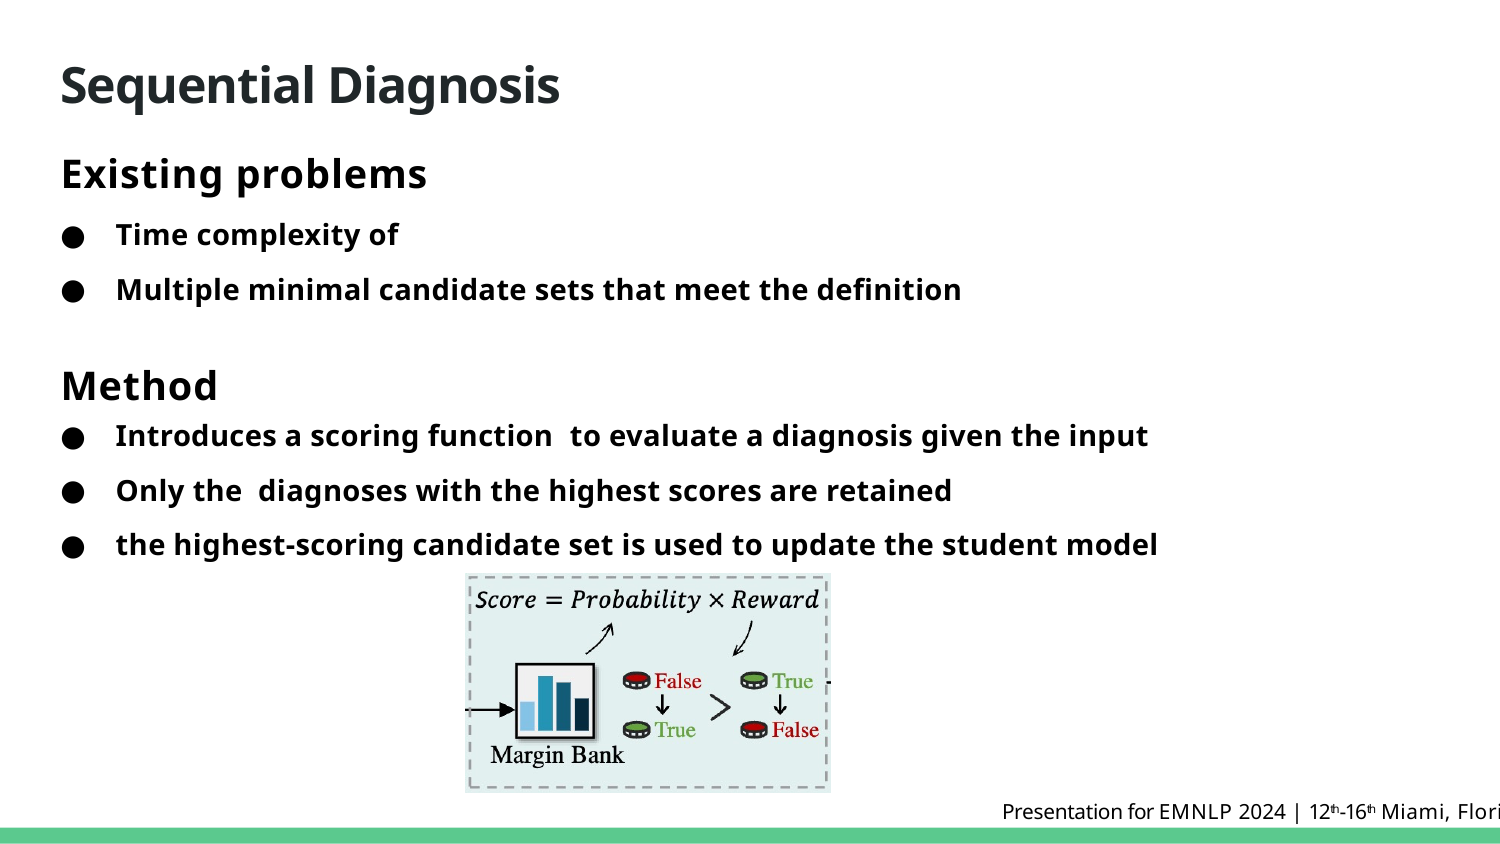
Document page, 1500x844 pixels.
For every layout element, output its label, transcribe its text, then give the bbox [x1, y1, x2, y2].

title Sequential Diagnosis [58, 51, 663, 146]
text_box Method [58, 359, 846, 508]
text_box Existing problems [58, 146, 846, 197]
picture [465, 573, 831, 793]
footer Presentation for EMNLP 2024 | 12th-16th Miami, Florida [999, 796, 1500, 844]
